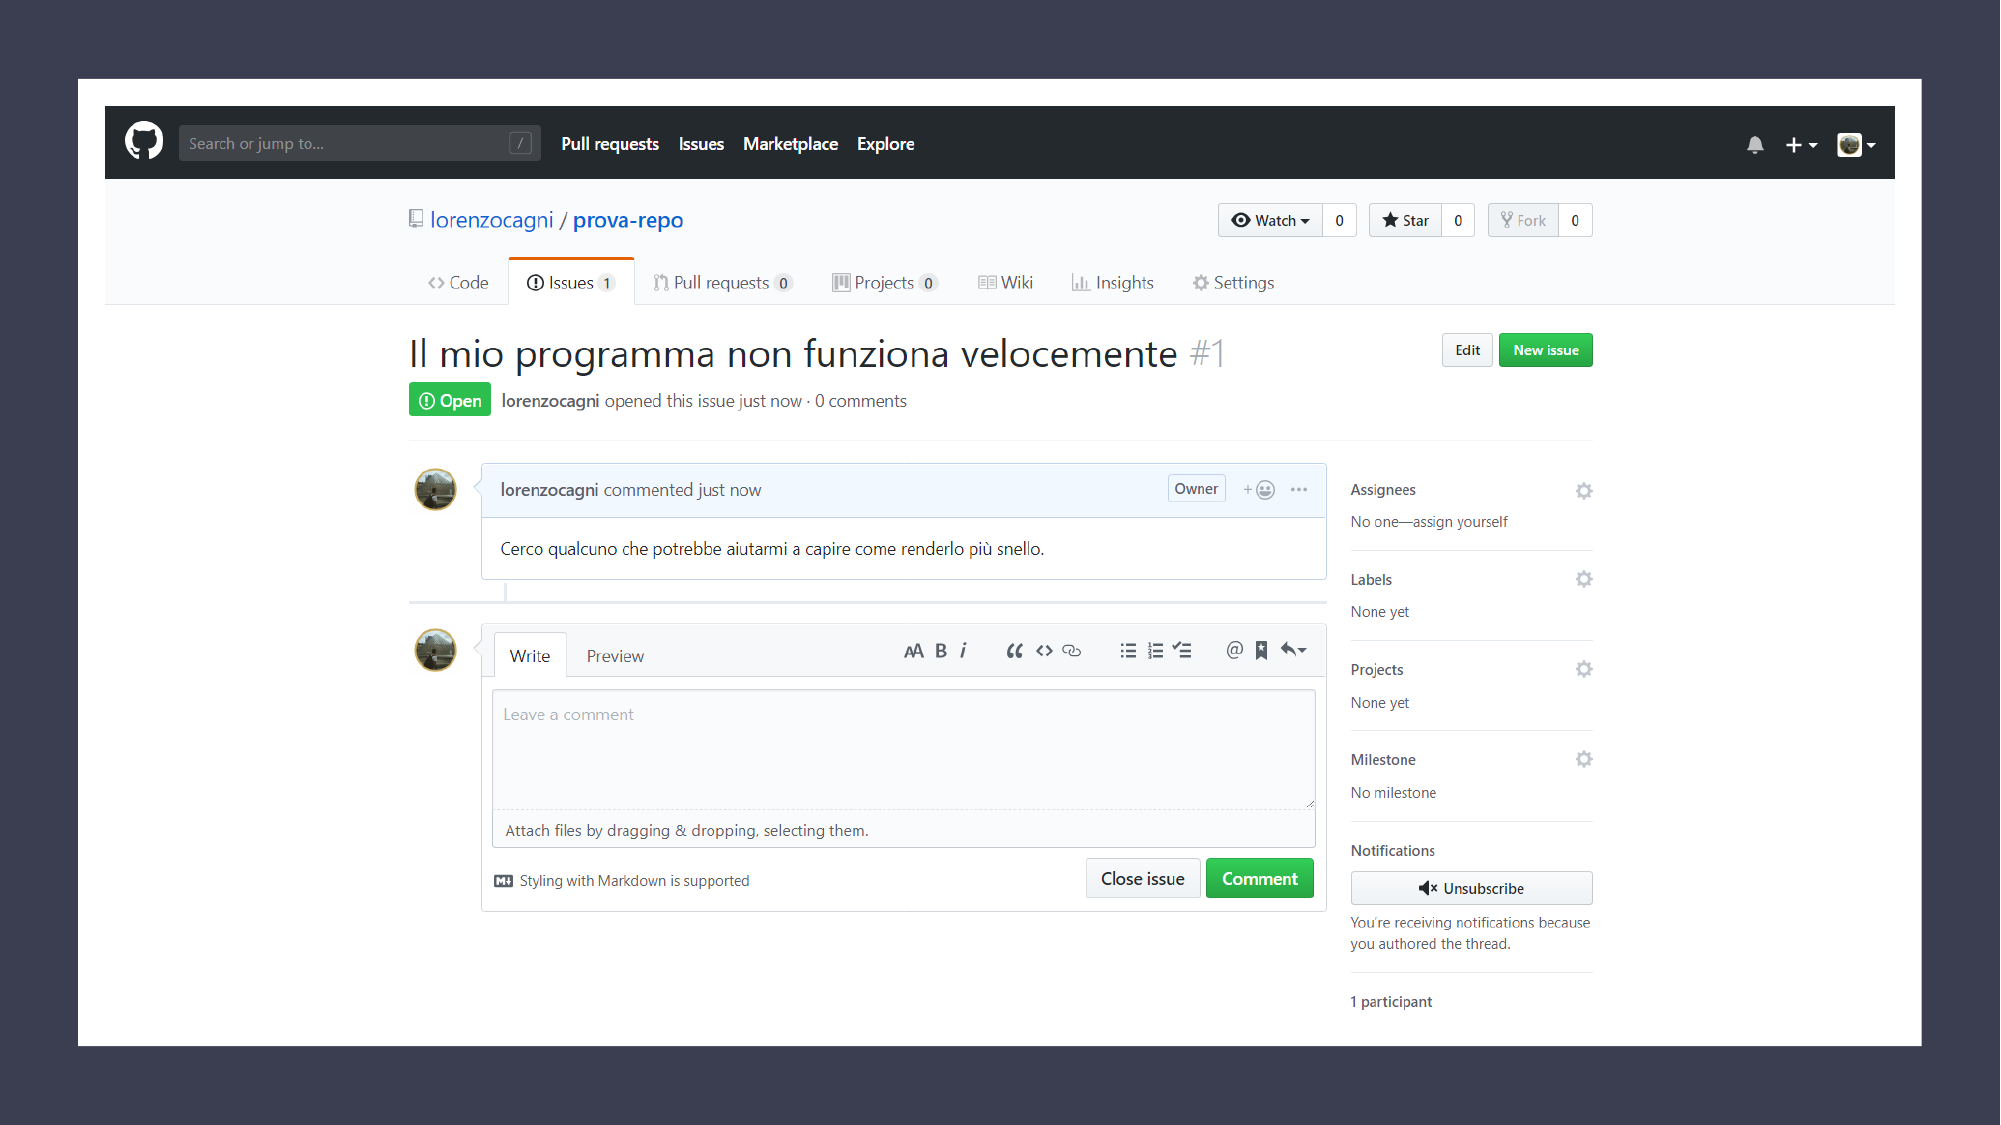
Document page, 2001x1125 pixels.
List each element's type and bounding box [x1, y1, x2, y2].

text_box [77, 78, 1923, 1047]
picture [105, 106, 1895, 1019]
text_box [0, 0, 2000, 1125]
